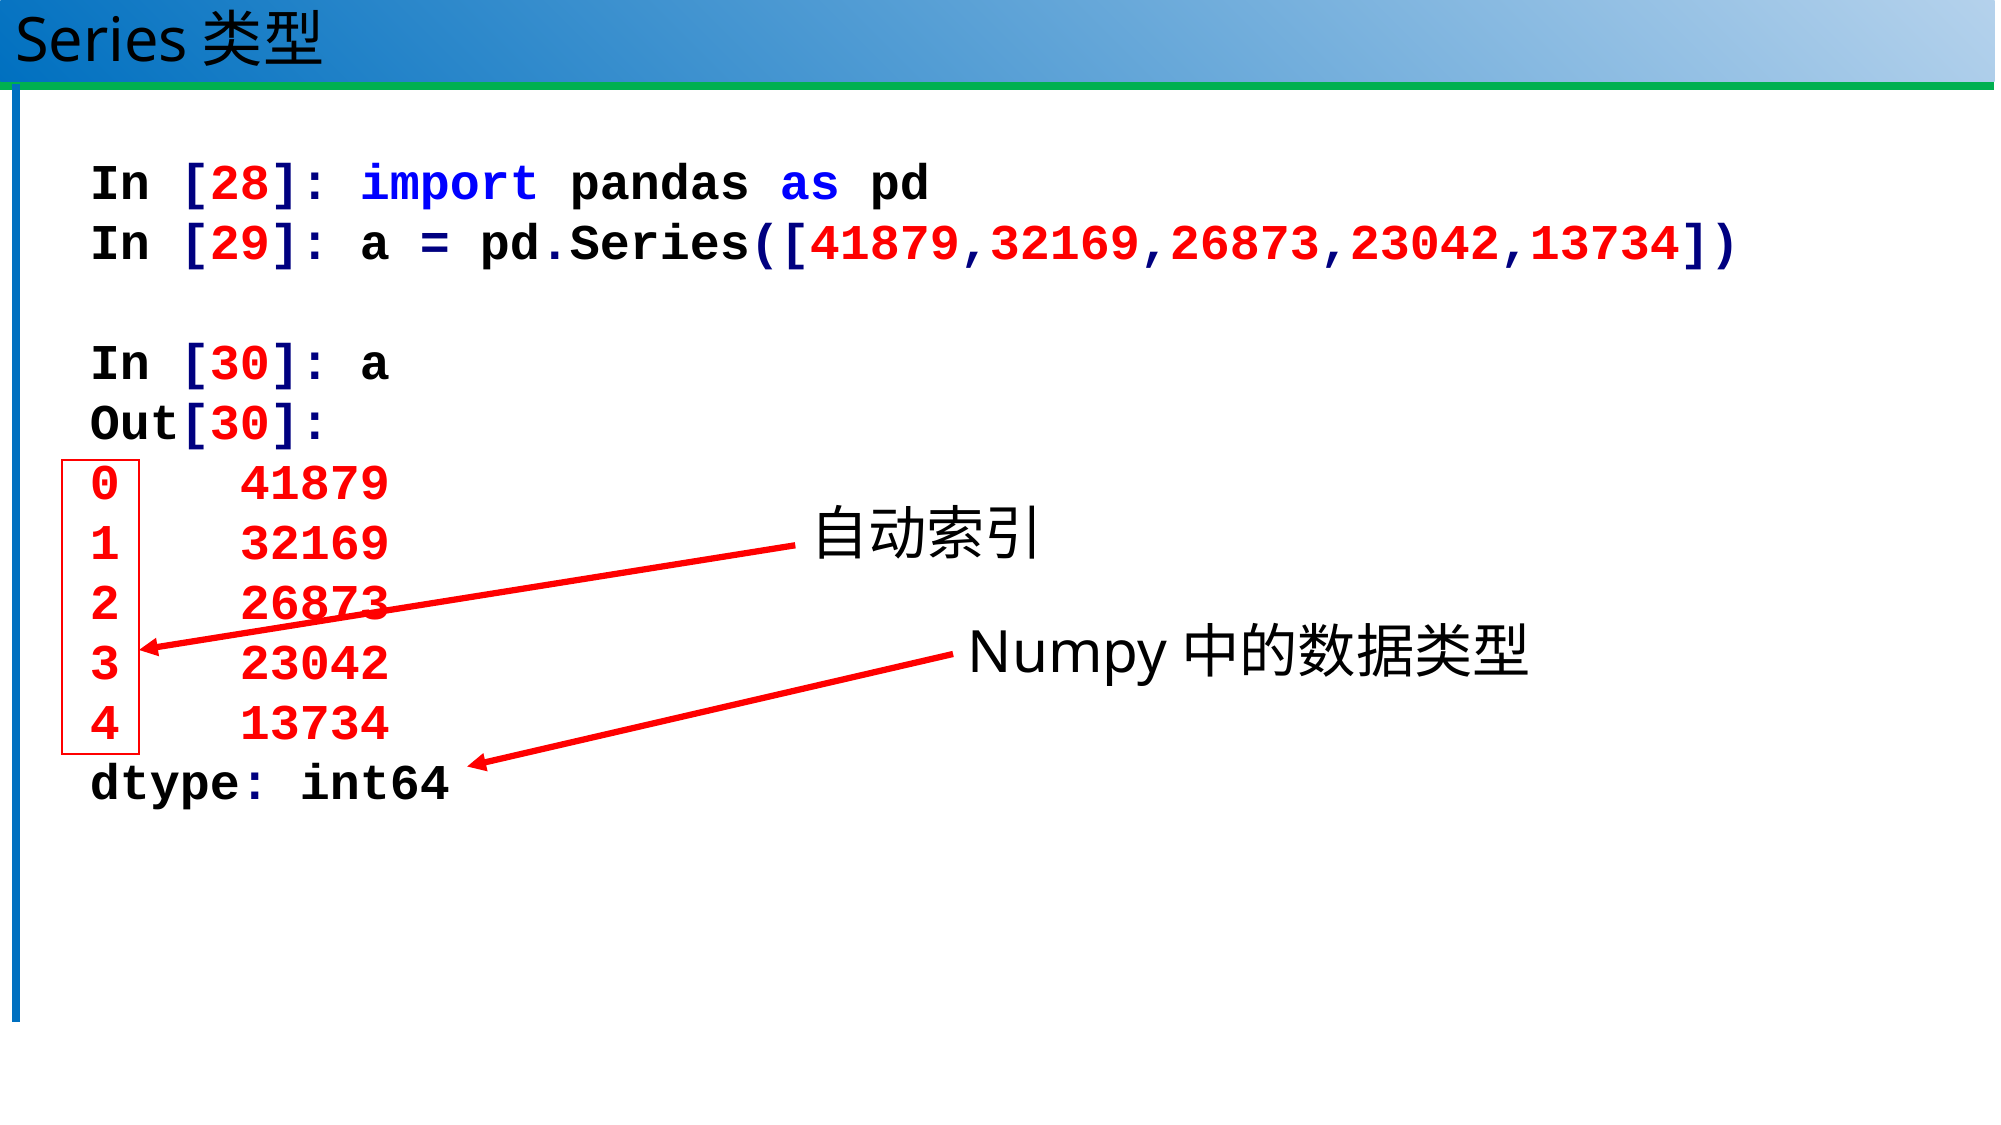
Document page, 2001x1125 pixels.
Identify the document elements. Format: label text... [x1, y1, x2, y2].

text_box [61, 459, 140, 755]
title Series类型 [0, 0, 1995, 82]
text_box In [28]: import pandas as pd In [29]: a = pd.Series([41879,32169,26873,23042,13734]) In [30]: a Out[30]: 0 41879 1 32169 2 26873 3 23042 4 13734 dtype: int64 [75, 142, 1913, 817]
text_box Numpy中的数据类型 [953, 607, 1550, 692]
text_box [467, 653, 954, 767]
text_box 自动索引 [795, 489, 1147, 574]
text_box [139, 545, 796, 650]
